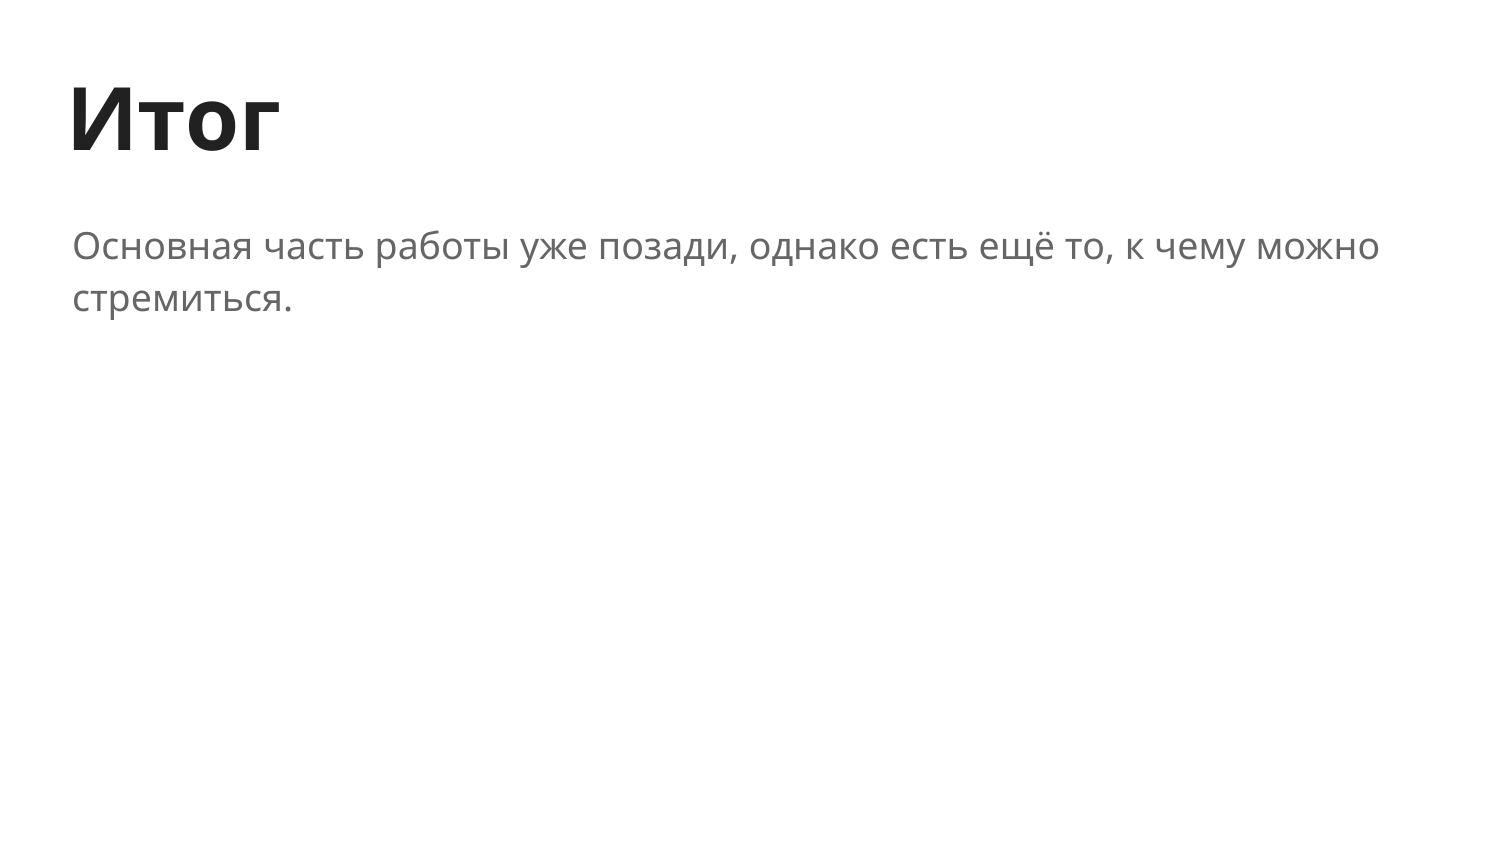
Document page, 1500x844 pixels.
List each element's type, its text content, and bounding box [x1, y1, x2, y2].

title Итог [51, 48, 1449, 180]
list Основная часть работы уже позади, однако есть ещё то, к чему можно стремиться. [56, 200, 1455, 749]
